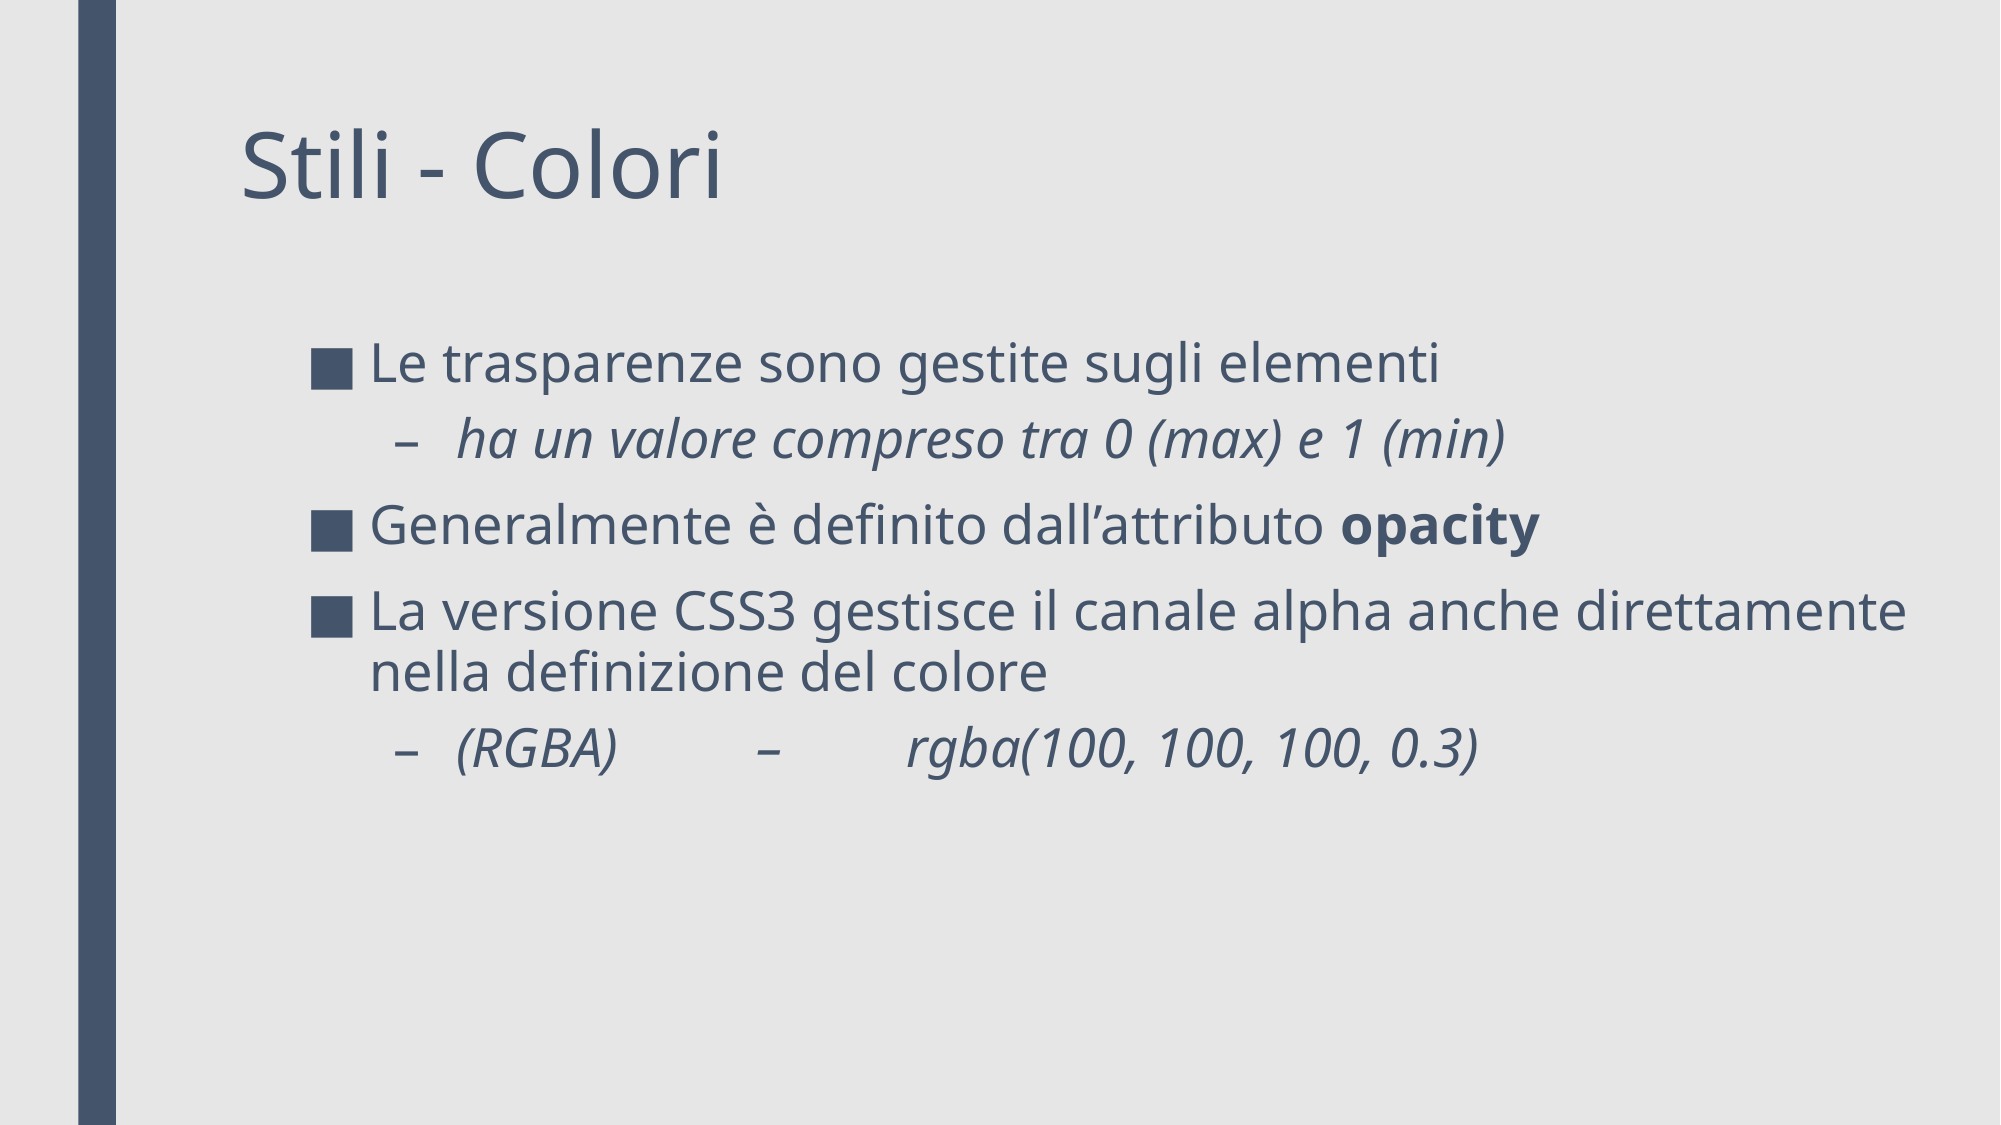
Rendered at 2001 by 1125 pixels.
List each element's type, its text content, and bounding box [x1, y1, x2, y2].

title Stili - Colori [225, 112, 1800, 357]
list Le trasparenze sono gestite sugli elementi ha un valore compreso tra 0 (max) e 1 (min) Generalmente è definito dall’attributo opacity La versione CSS3 gestisce il canale alpha anche direttamente nella definizione del colore (RGBA) – rgba(100, 100, 100, 0.3) [291, 326, 2000, 1125]
